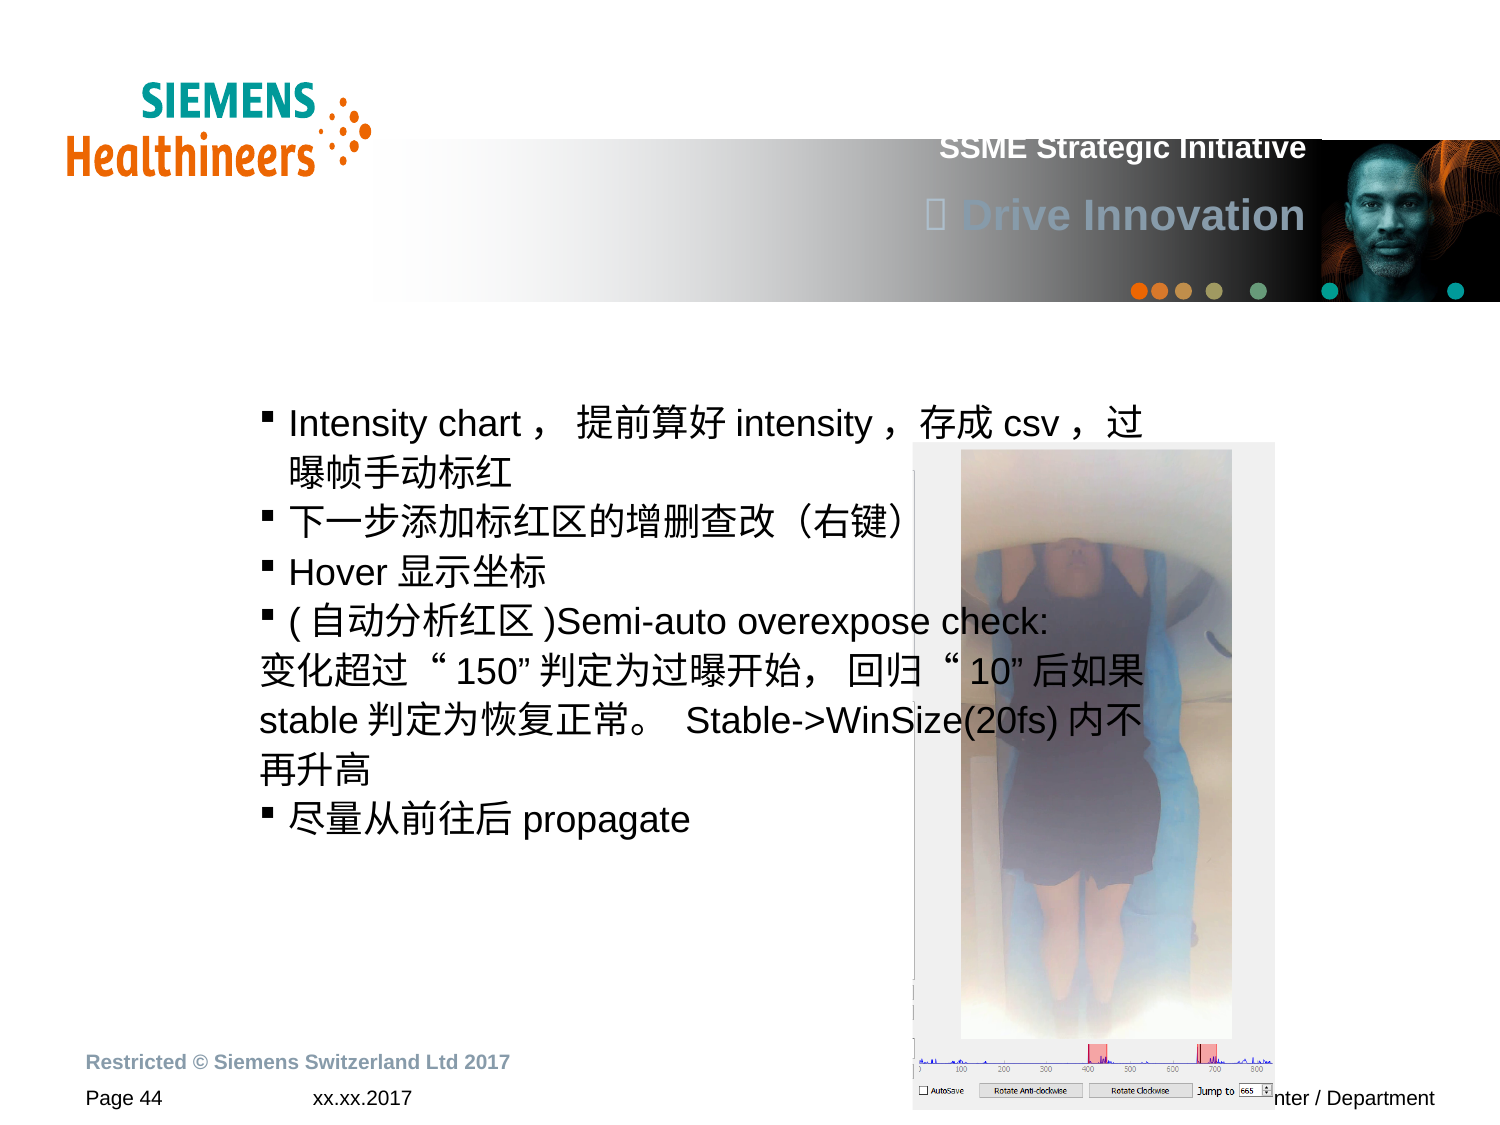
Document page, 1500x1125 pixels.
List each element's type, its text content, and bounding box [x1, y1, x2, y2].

picture [1130, 139, 1500, 302]
text_box Intensity chart， 提前算好intensity，存成csv，过曝帧手动标红 下一步添加标红区的增删查改（右键） Hover显示坐标 (自动分析红区)Semi-auto overexpose check: 变化超过“150”判定为过曝开始， 回归“10”后如果stable判定为恢复正常。 Stable->WinSize(20fs)内不再升高 尽量从前往后propagate [244, 387, 1163, 851]
picture [912, 441, 1276, 1110]
text_box SSME Strategic Initiative  Drive Innovation [368, 138, 1322, 304]
